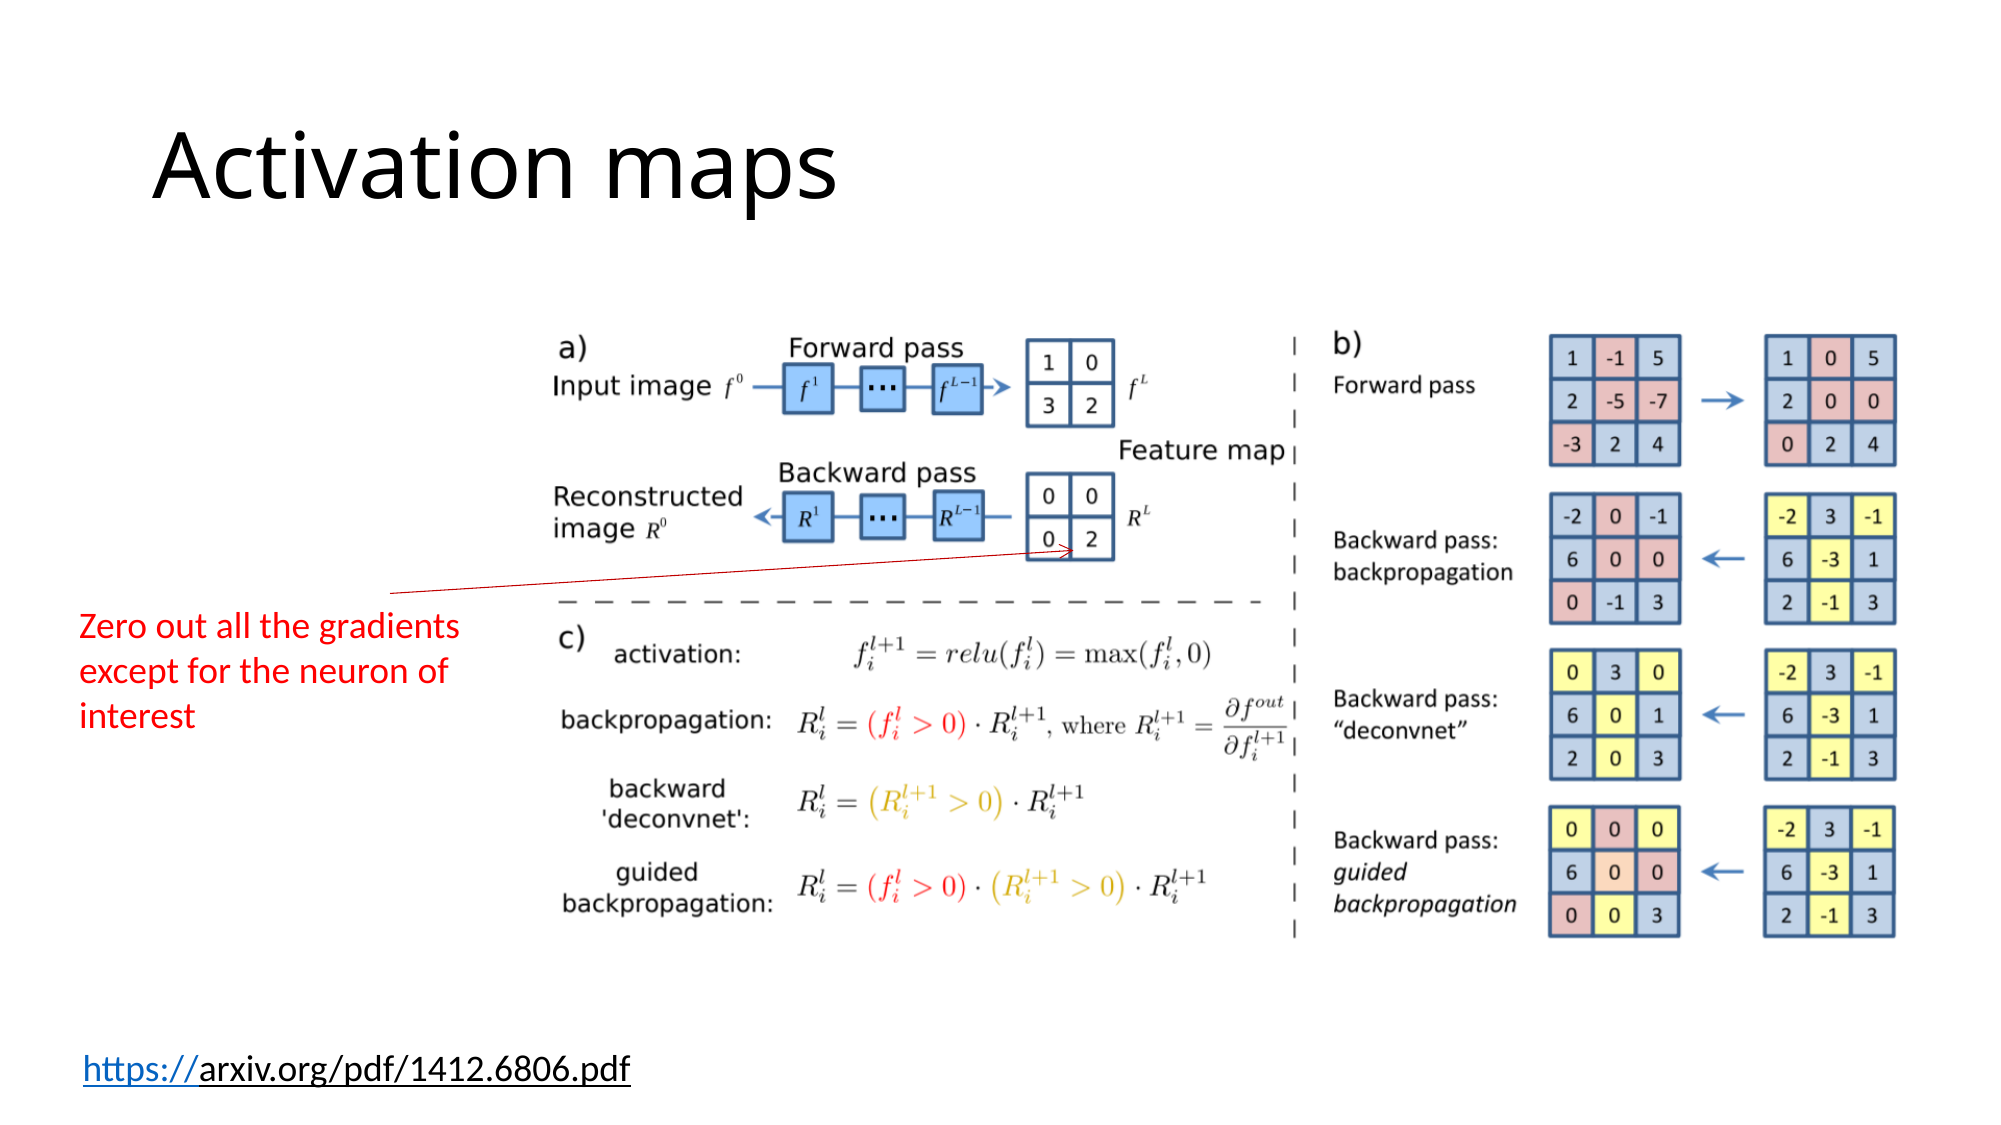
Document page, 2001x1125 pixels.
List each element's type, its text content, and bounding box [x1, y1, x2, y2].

text_box https://arxiv.org/pdf/1412.6806.pdf [67, 1036, 655, 1097]
title Activation maps [137, 59, 1863, 278]
text_box Zero out all the gradients except for the neuron of interest [64, 593, 495, 744]
picture [495, 263, 1948, 979]
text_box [389, 550, 1074, 594]
